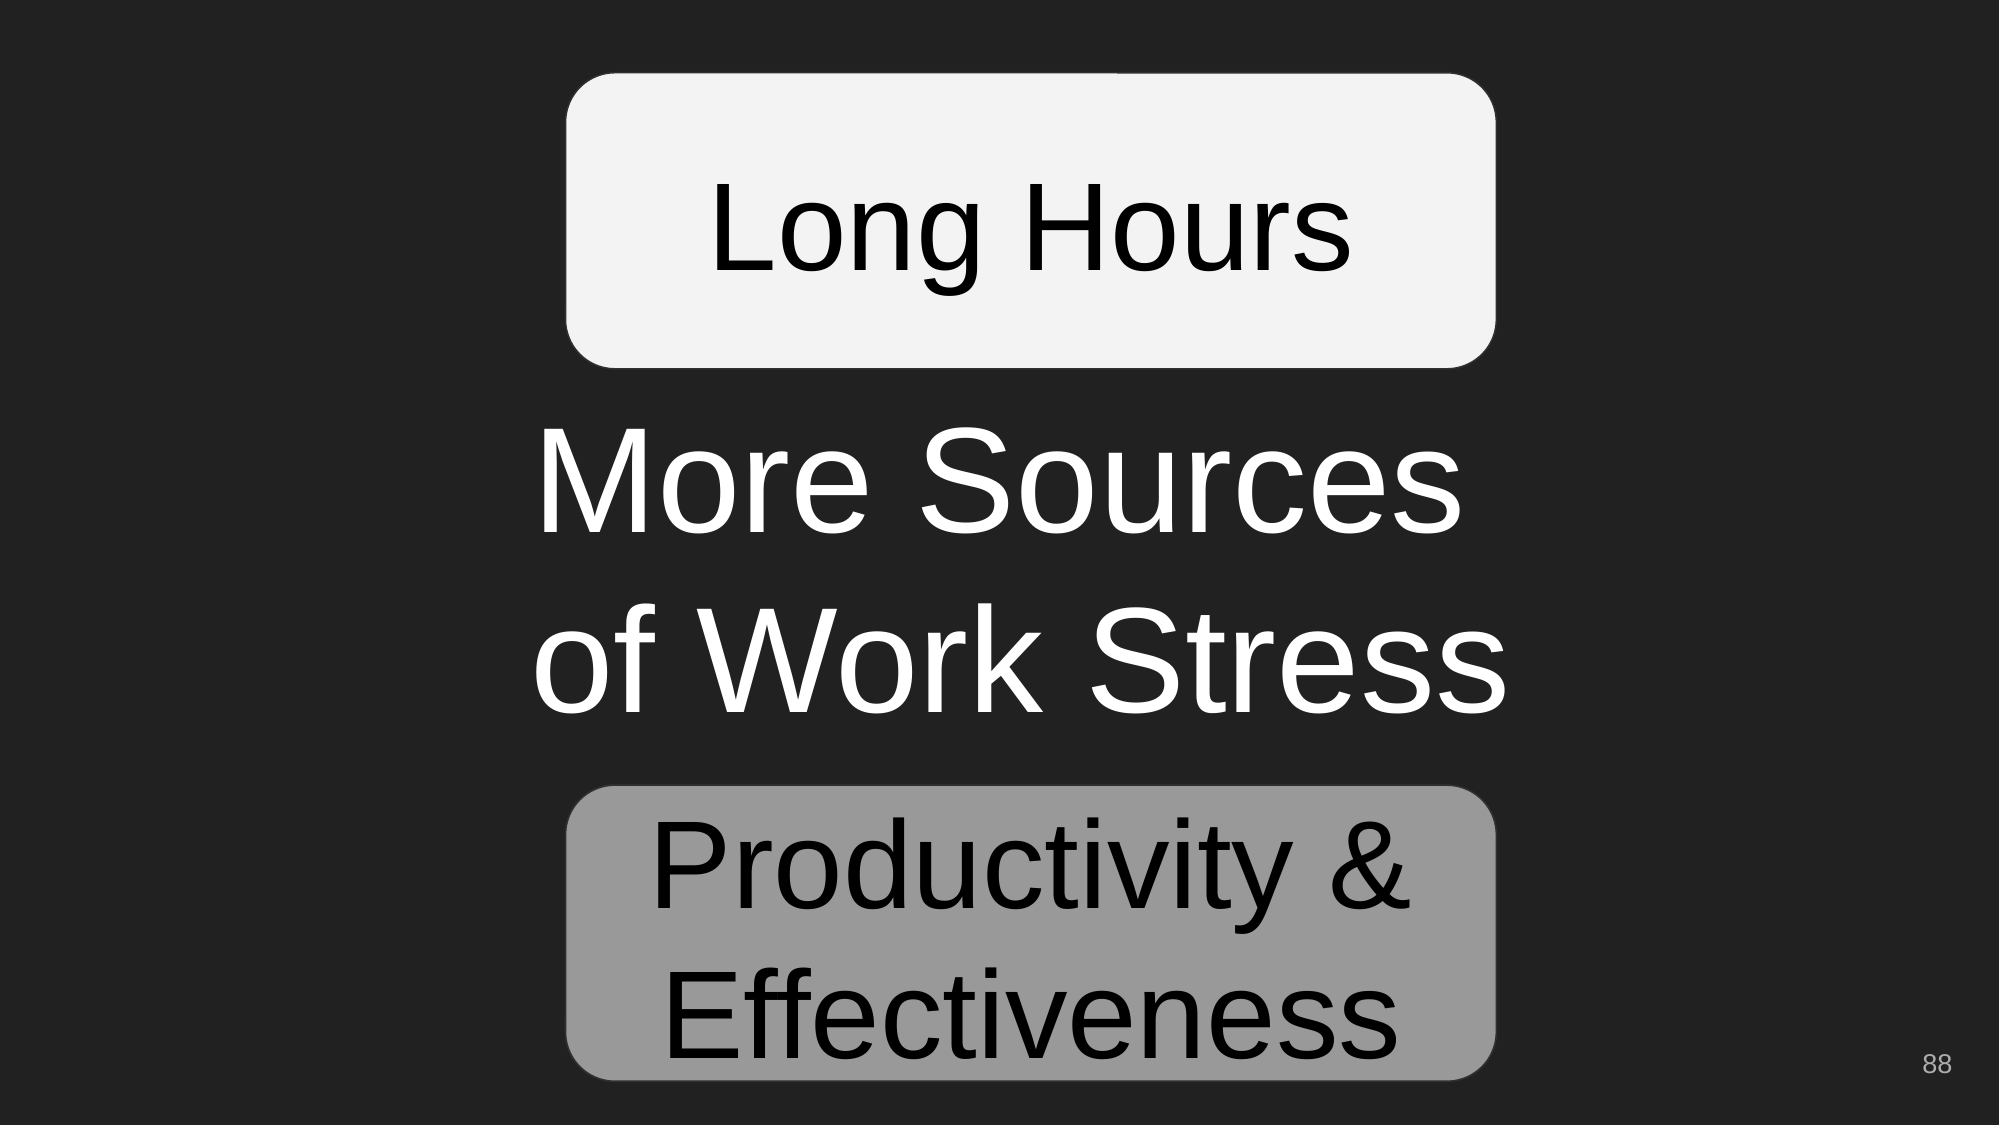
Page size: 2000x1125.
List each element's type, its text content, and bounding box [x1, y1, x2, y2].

text_box Long Hours [565, 72, 1497, 369]
text_box Productivity & Effectiveness [565, 785, 1497, 1082]
slide_number ‹#› [1852, 1019, 1973, 1106]
title More Sources of Work Stress [68, 470, 1932, 655]
